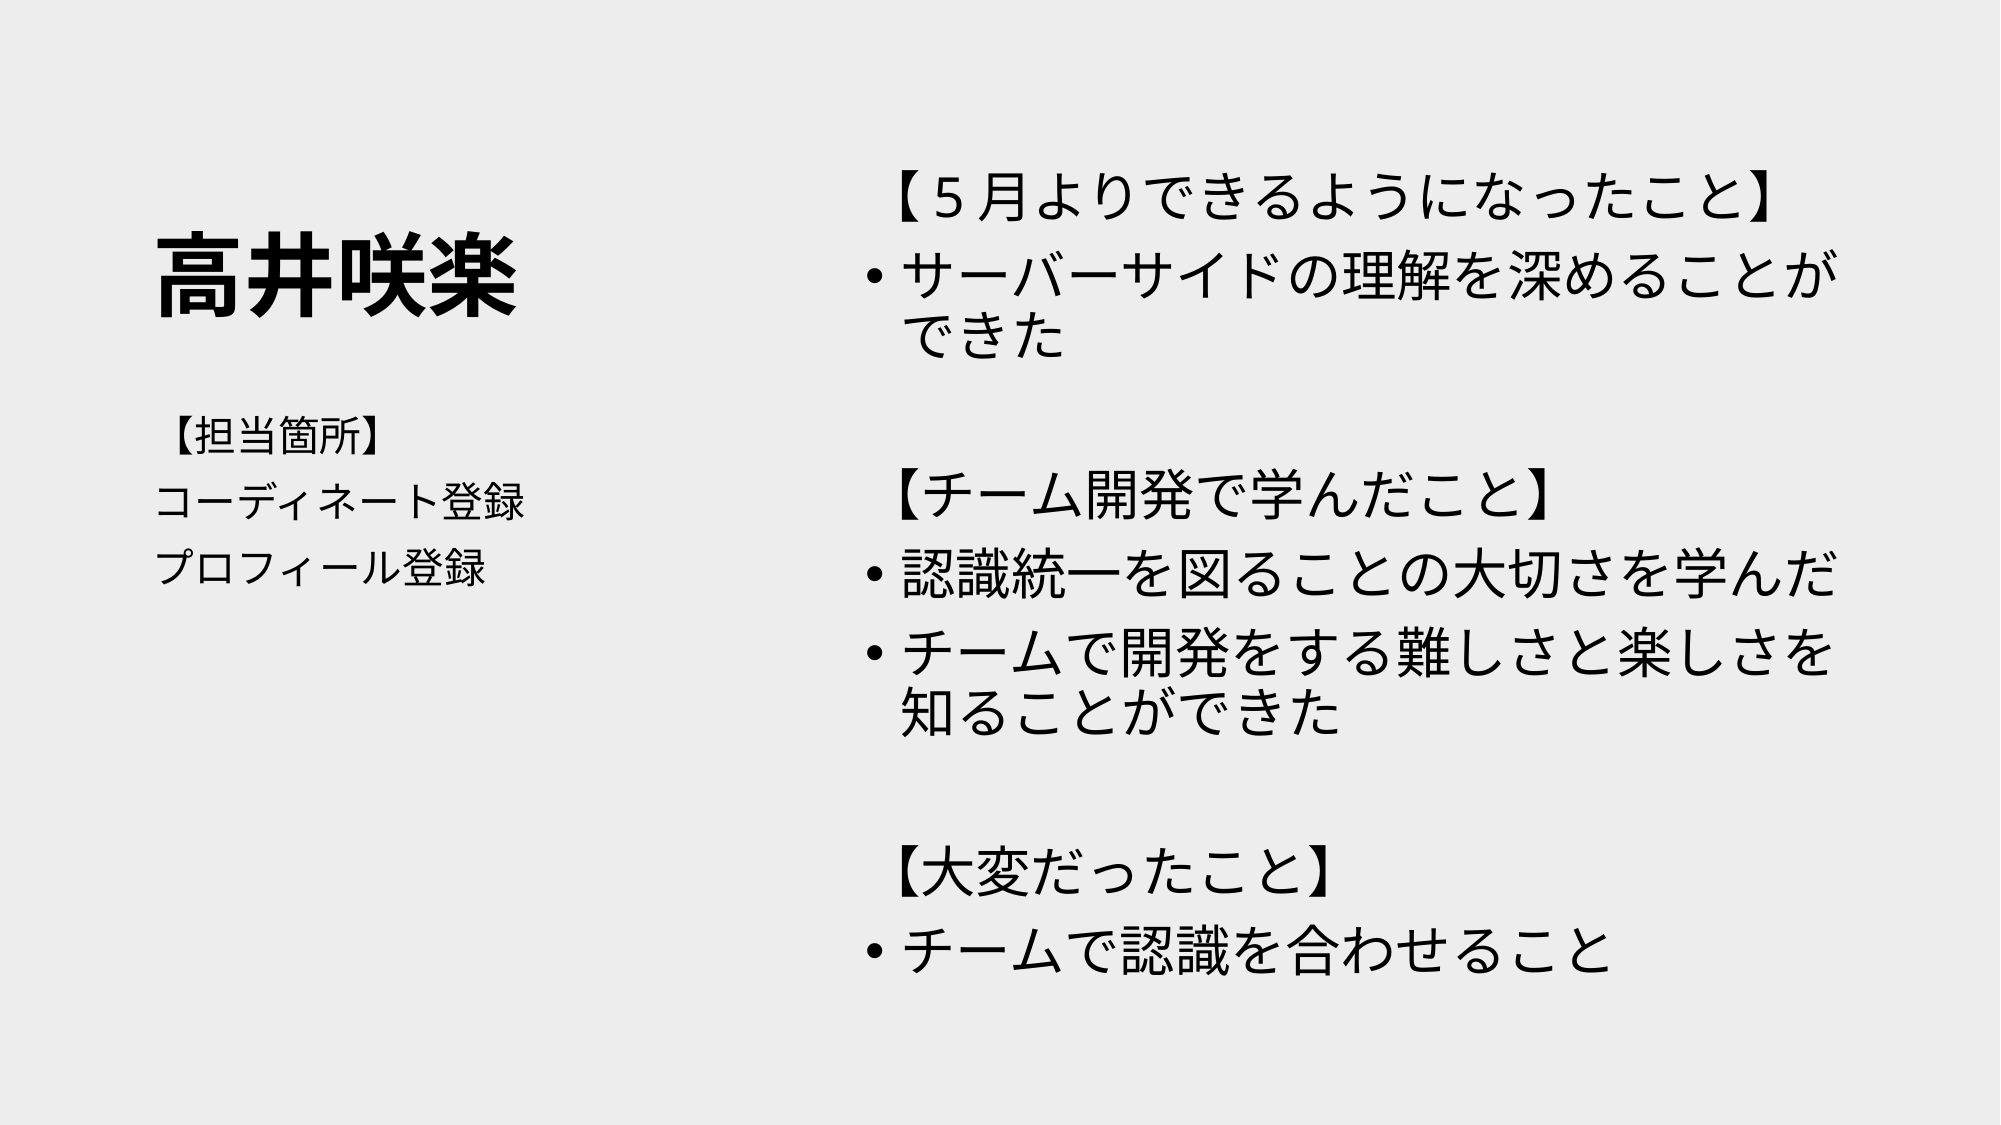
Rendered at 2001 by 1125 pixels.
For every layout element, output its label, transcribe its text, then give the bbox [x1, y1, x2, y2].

list 【5月よりできるようになったこと】 サーバーサイドの理解を深めることができた 【チーム開発で学んだこと】 認識統一を図ることの大切さを学んだ チームで開発をする難しさと楽しさを知ることができた 【大変だったこと】 チームで認識を合わせること [850, 161, 1863, 1056]
title 高井咲楽 [137, 75, 783, 337]
list 【担当箇所】 コーディネート登録 プロフィール登録 [137, 337, 783, 963]
